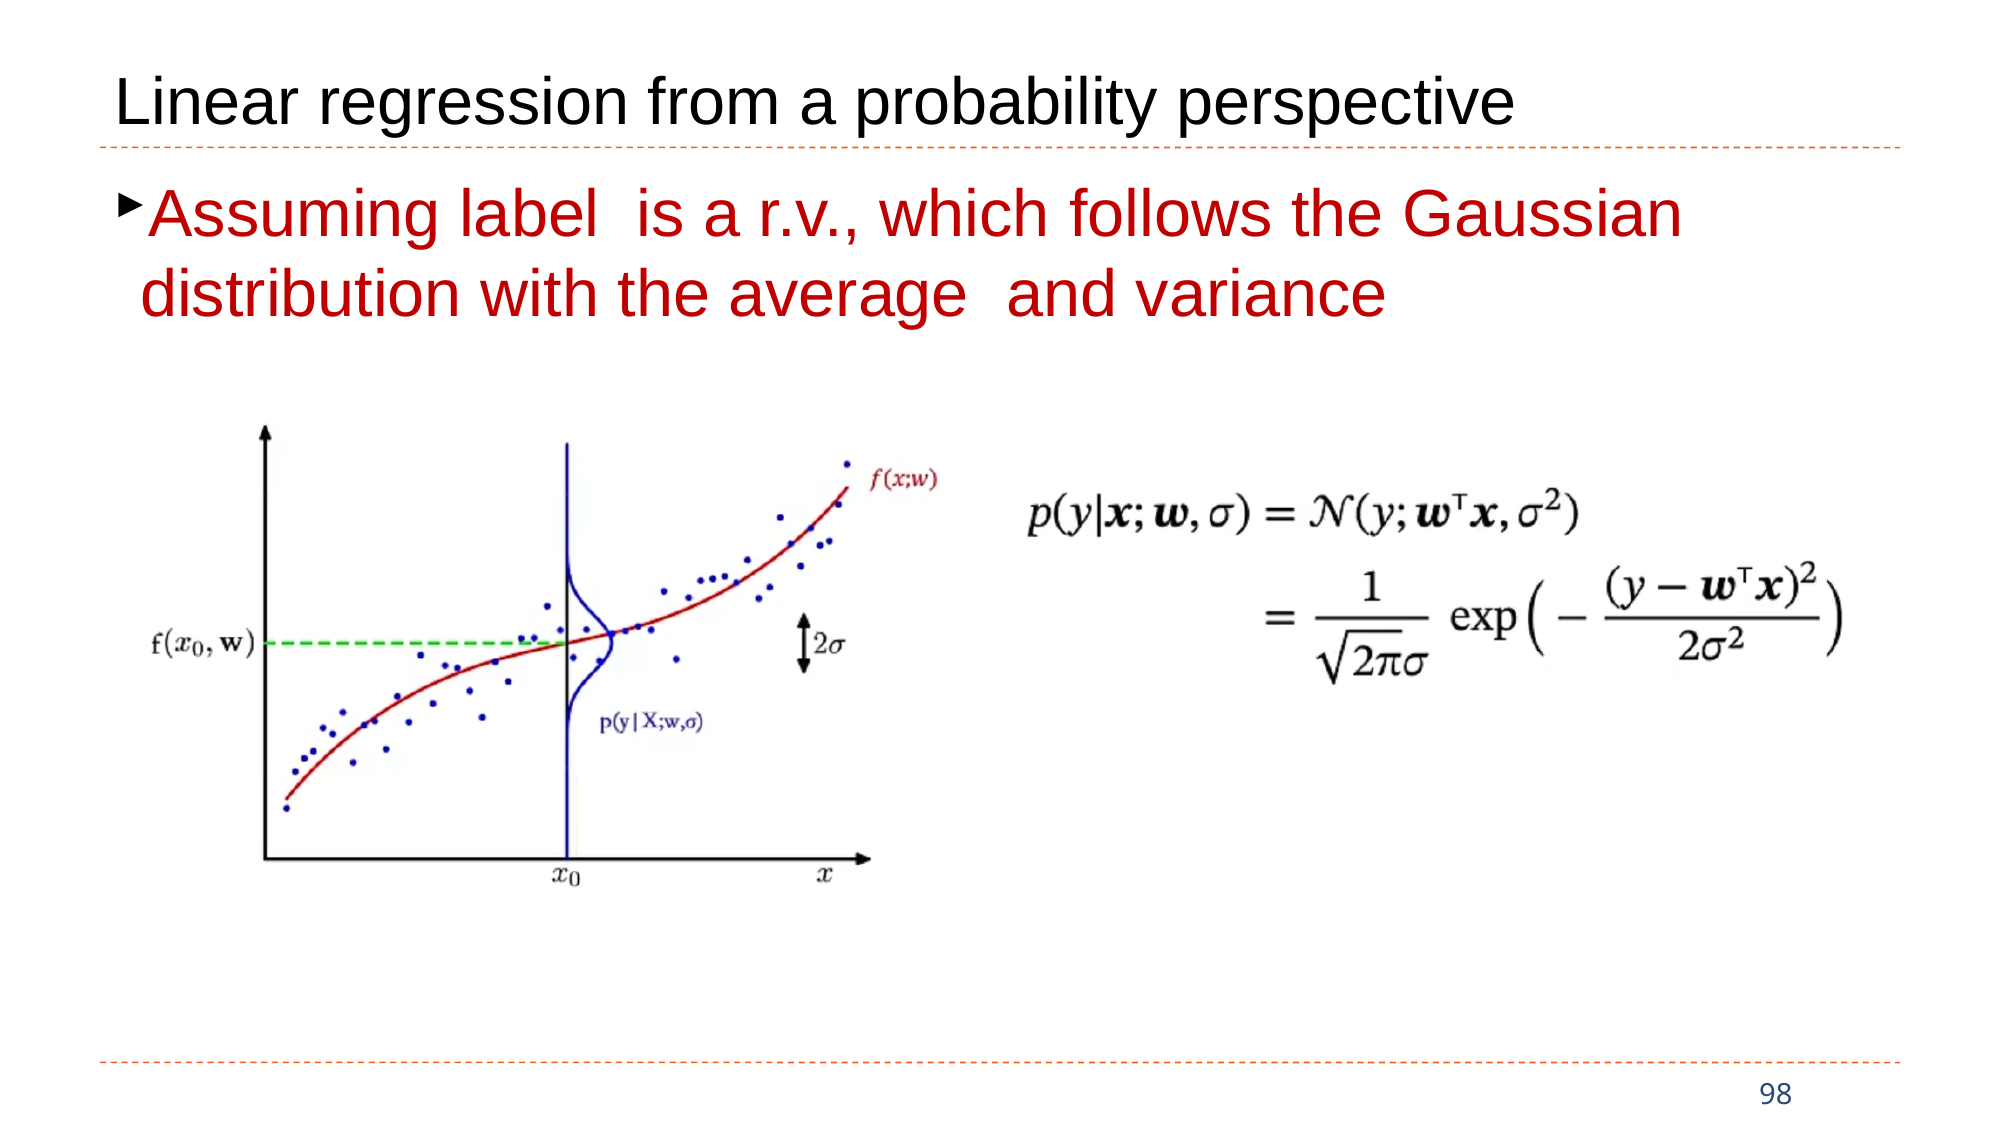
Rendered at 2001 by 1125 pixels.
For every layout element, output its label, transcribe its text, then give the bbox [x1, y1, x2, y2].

picture [138, 349, 1861, 906]
title Linear regression from a probability perspective [99, 24, 1900, 146]
